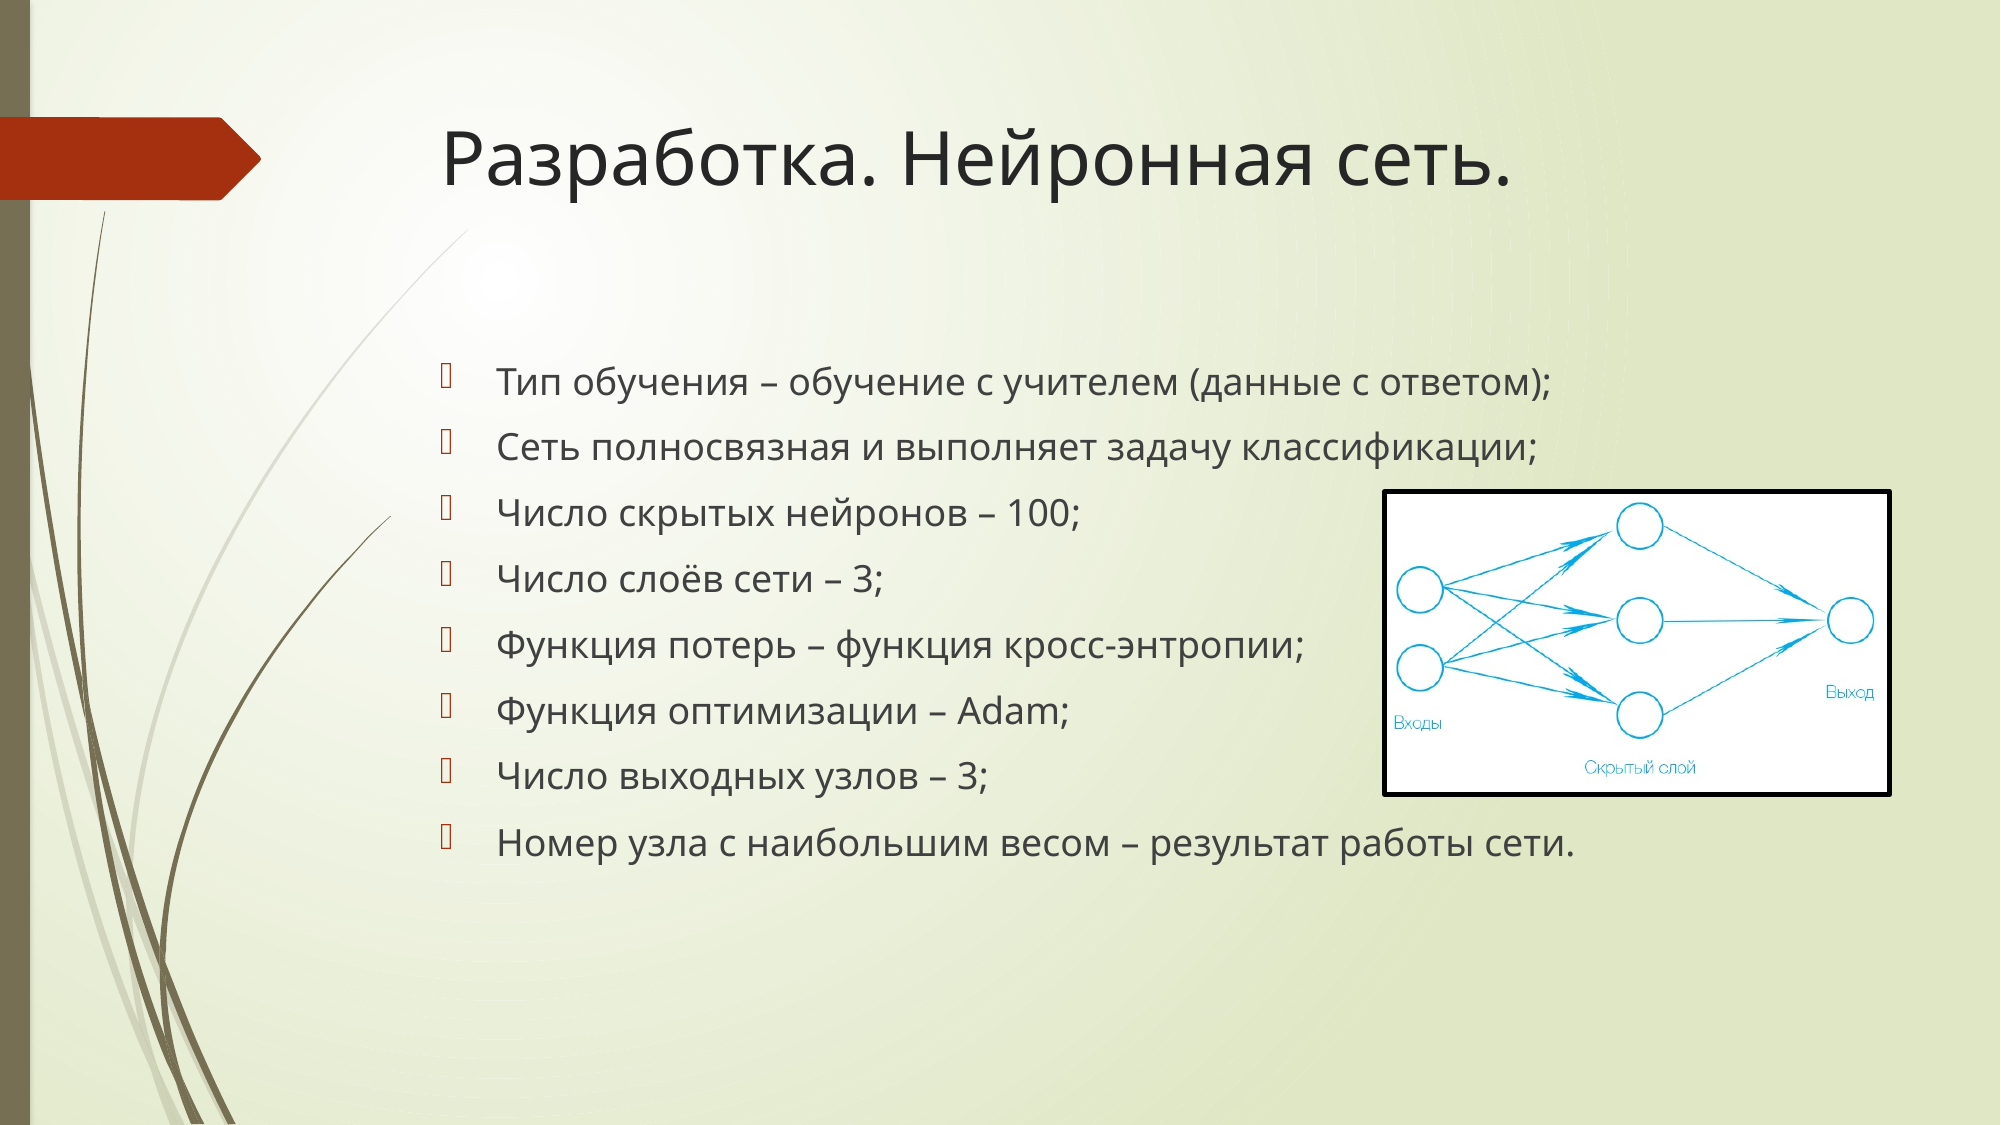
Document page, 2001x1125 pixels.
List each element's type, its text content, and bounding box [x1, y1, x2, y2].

list Тип обучения – обучение с учителем (данные с ответом); Сеть полносвязная и выполняет задачу классификации; Число скрытых нейронов – 100; Число слоёв сети – 3; Функция потерь – функция кросс-энтропии; Функция оптимизации – Adam; Число выходных узлов – 3; Номер узла с наибольшим весом – результат работы сети. [424, 350, 1888, 970]
title Разработка. Нейронная сеть. [425, 102, 1888, 313]
picture [1386, 493, 1888, 793]
